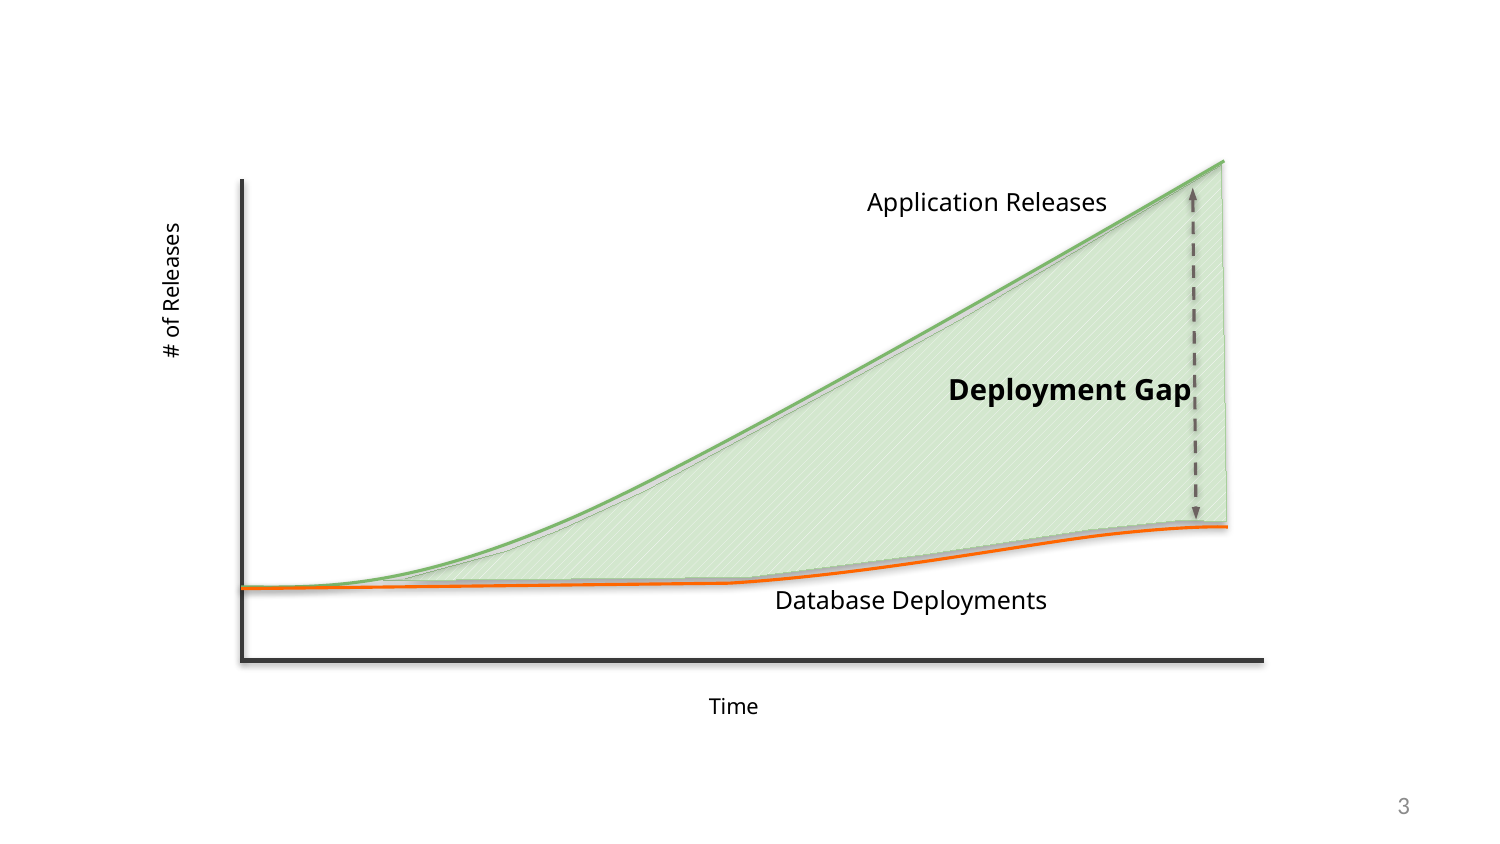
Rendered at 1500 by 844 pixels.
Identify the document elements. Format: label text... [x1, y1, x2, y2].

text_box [149, 160, 1312, 738]
slide_number 3 [1074, 782, 1425, 827]
